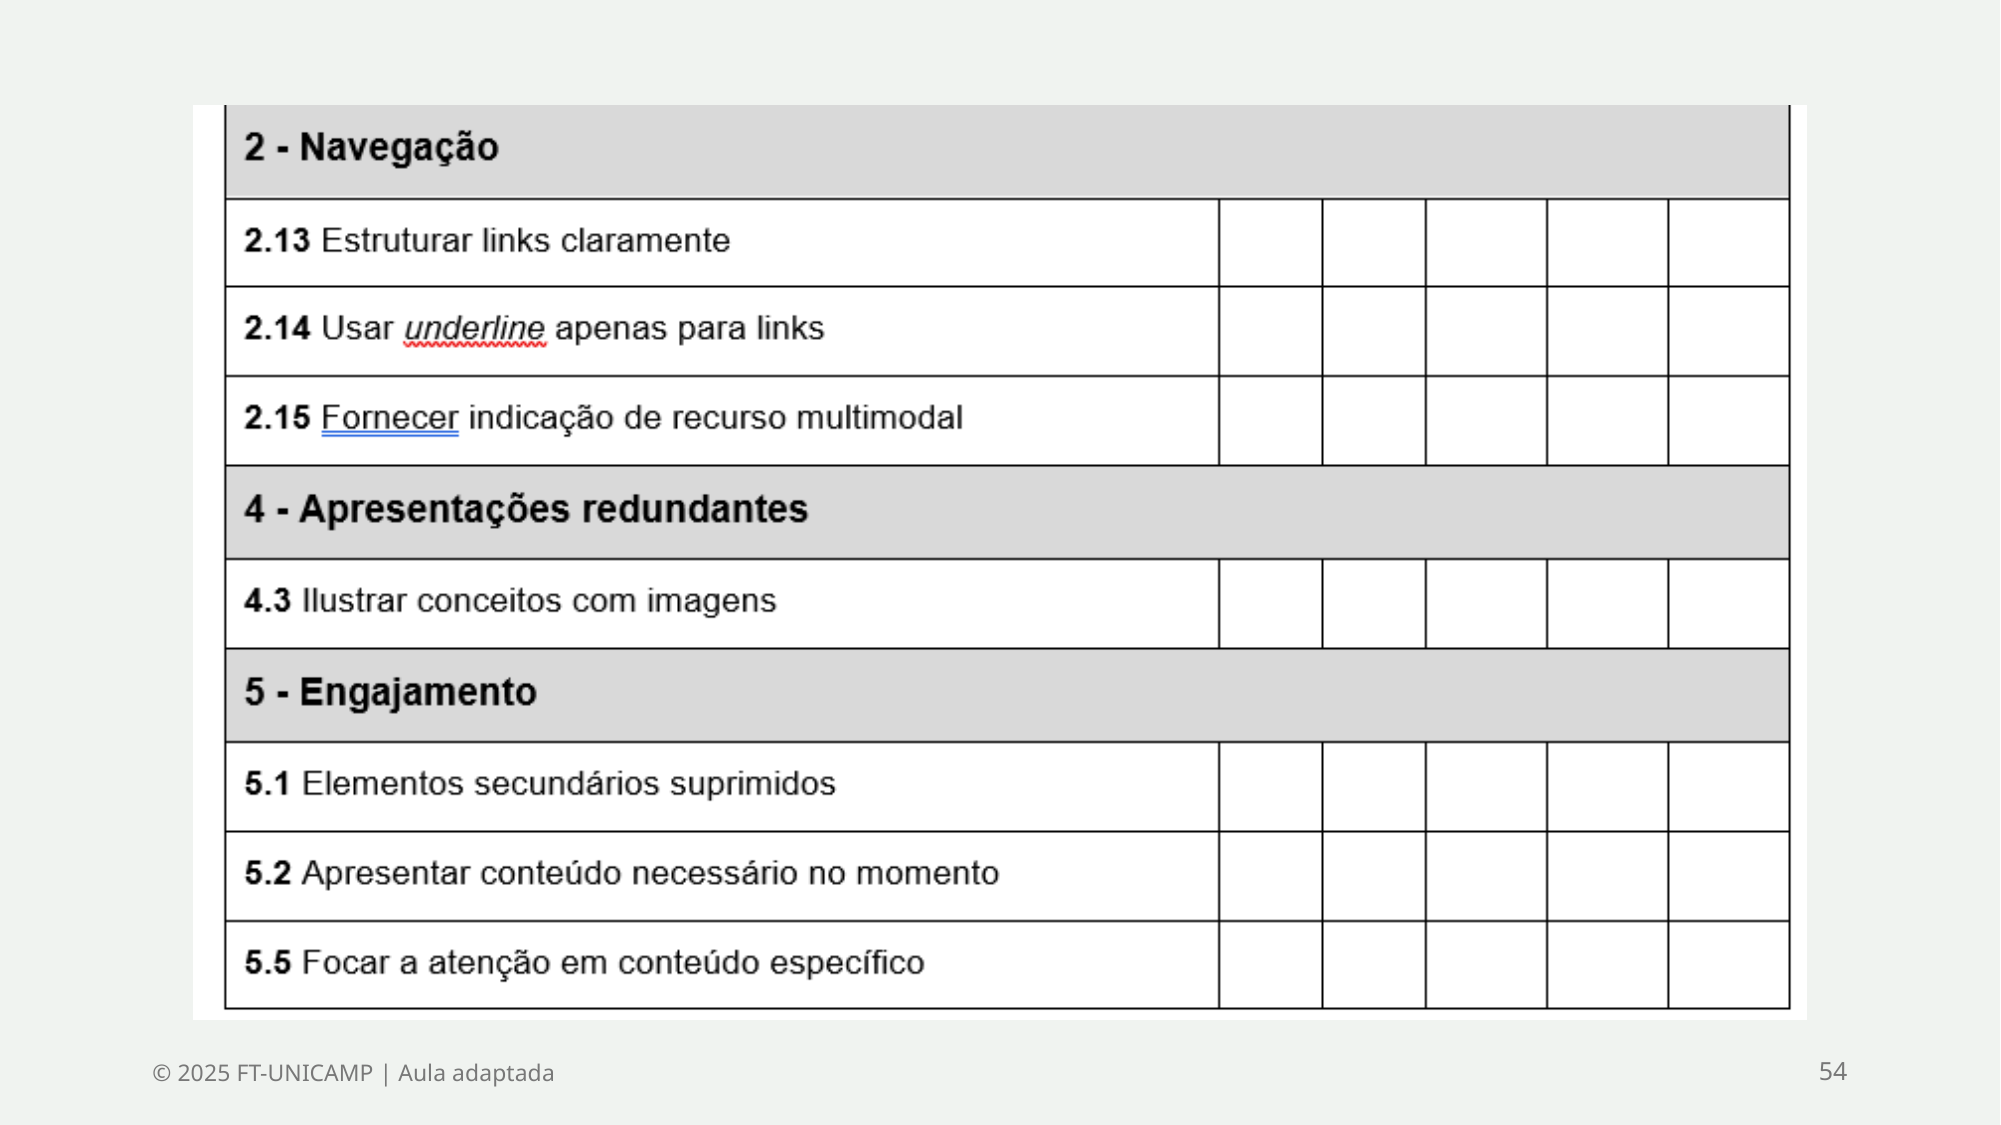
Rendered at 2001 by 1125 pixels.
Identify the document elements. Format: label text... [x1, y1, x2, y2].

picture [192, 104, 1808, 1020]
slide_number 54 [1412, 1042, 1863, 1103]
slide_number © 2025 FT-UNICAMP | Aula adaptada [137, 1042, 588, 1103]
